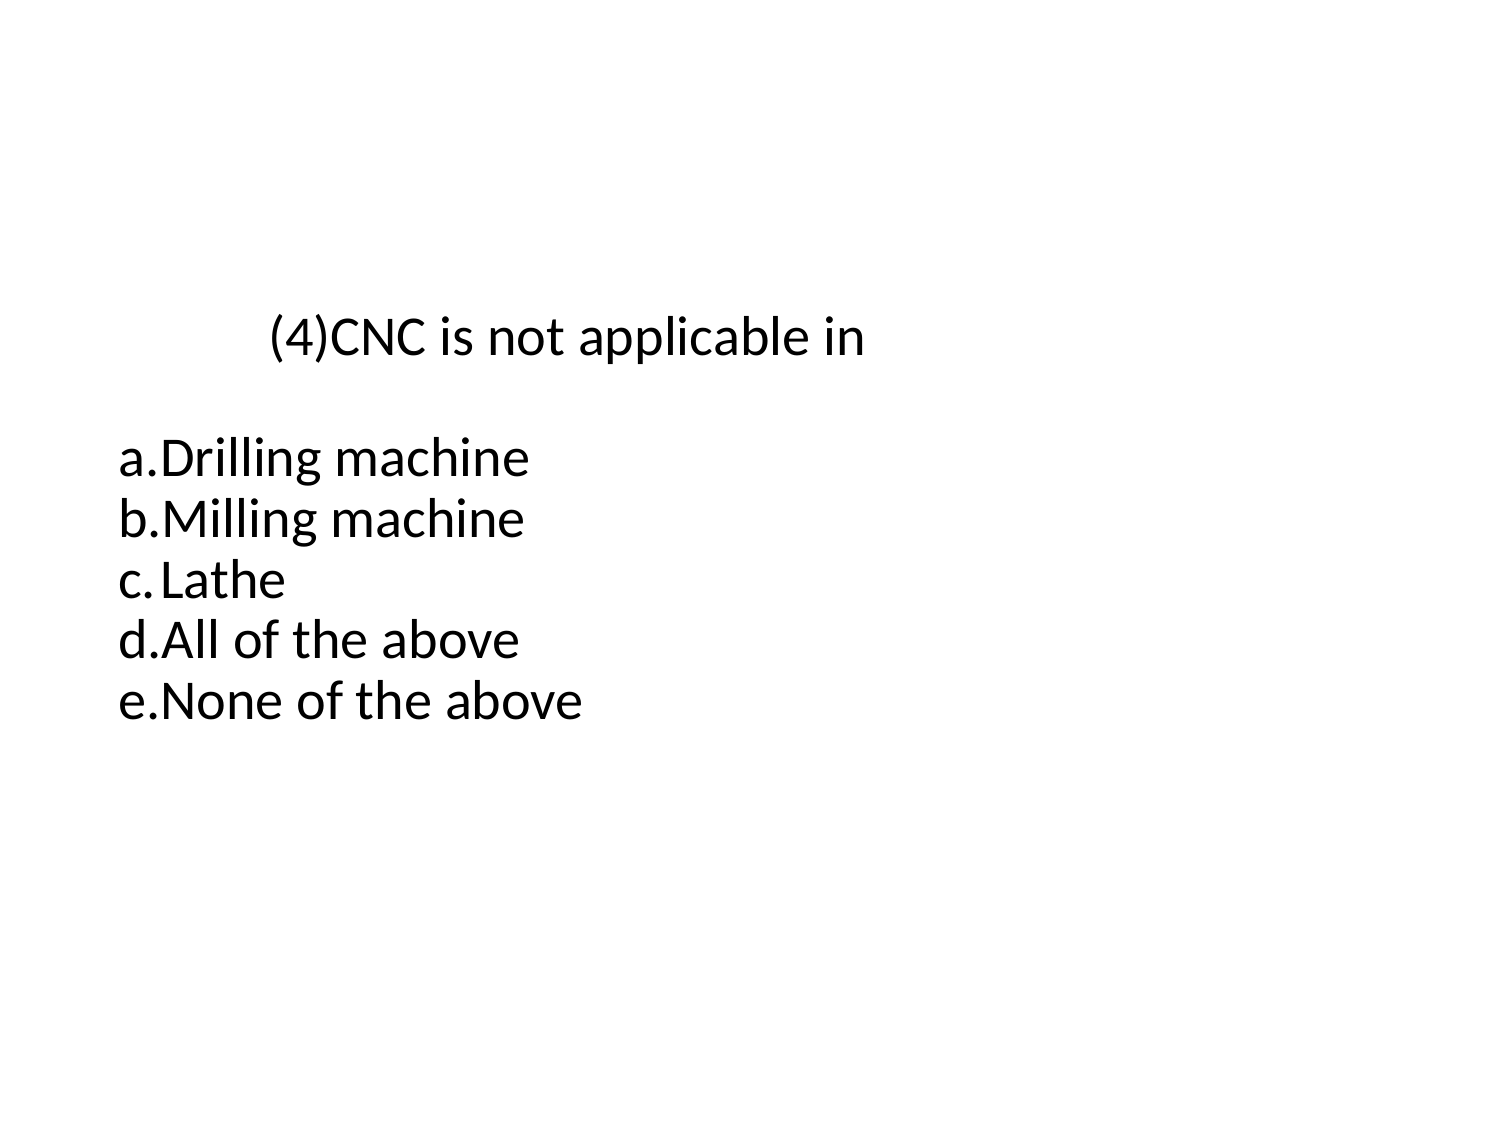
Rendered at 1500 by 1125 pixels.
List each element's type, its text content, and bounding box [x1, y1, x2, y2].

list CNC is not applicable in Drilling machine Milling machine Lathe All of the above None of the above [103, 299, 1397, 1014]
